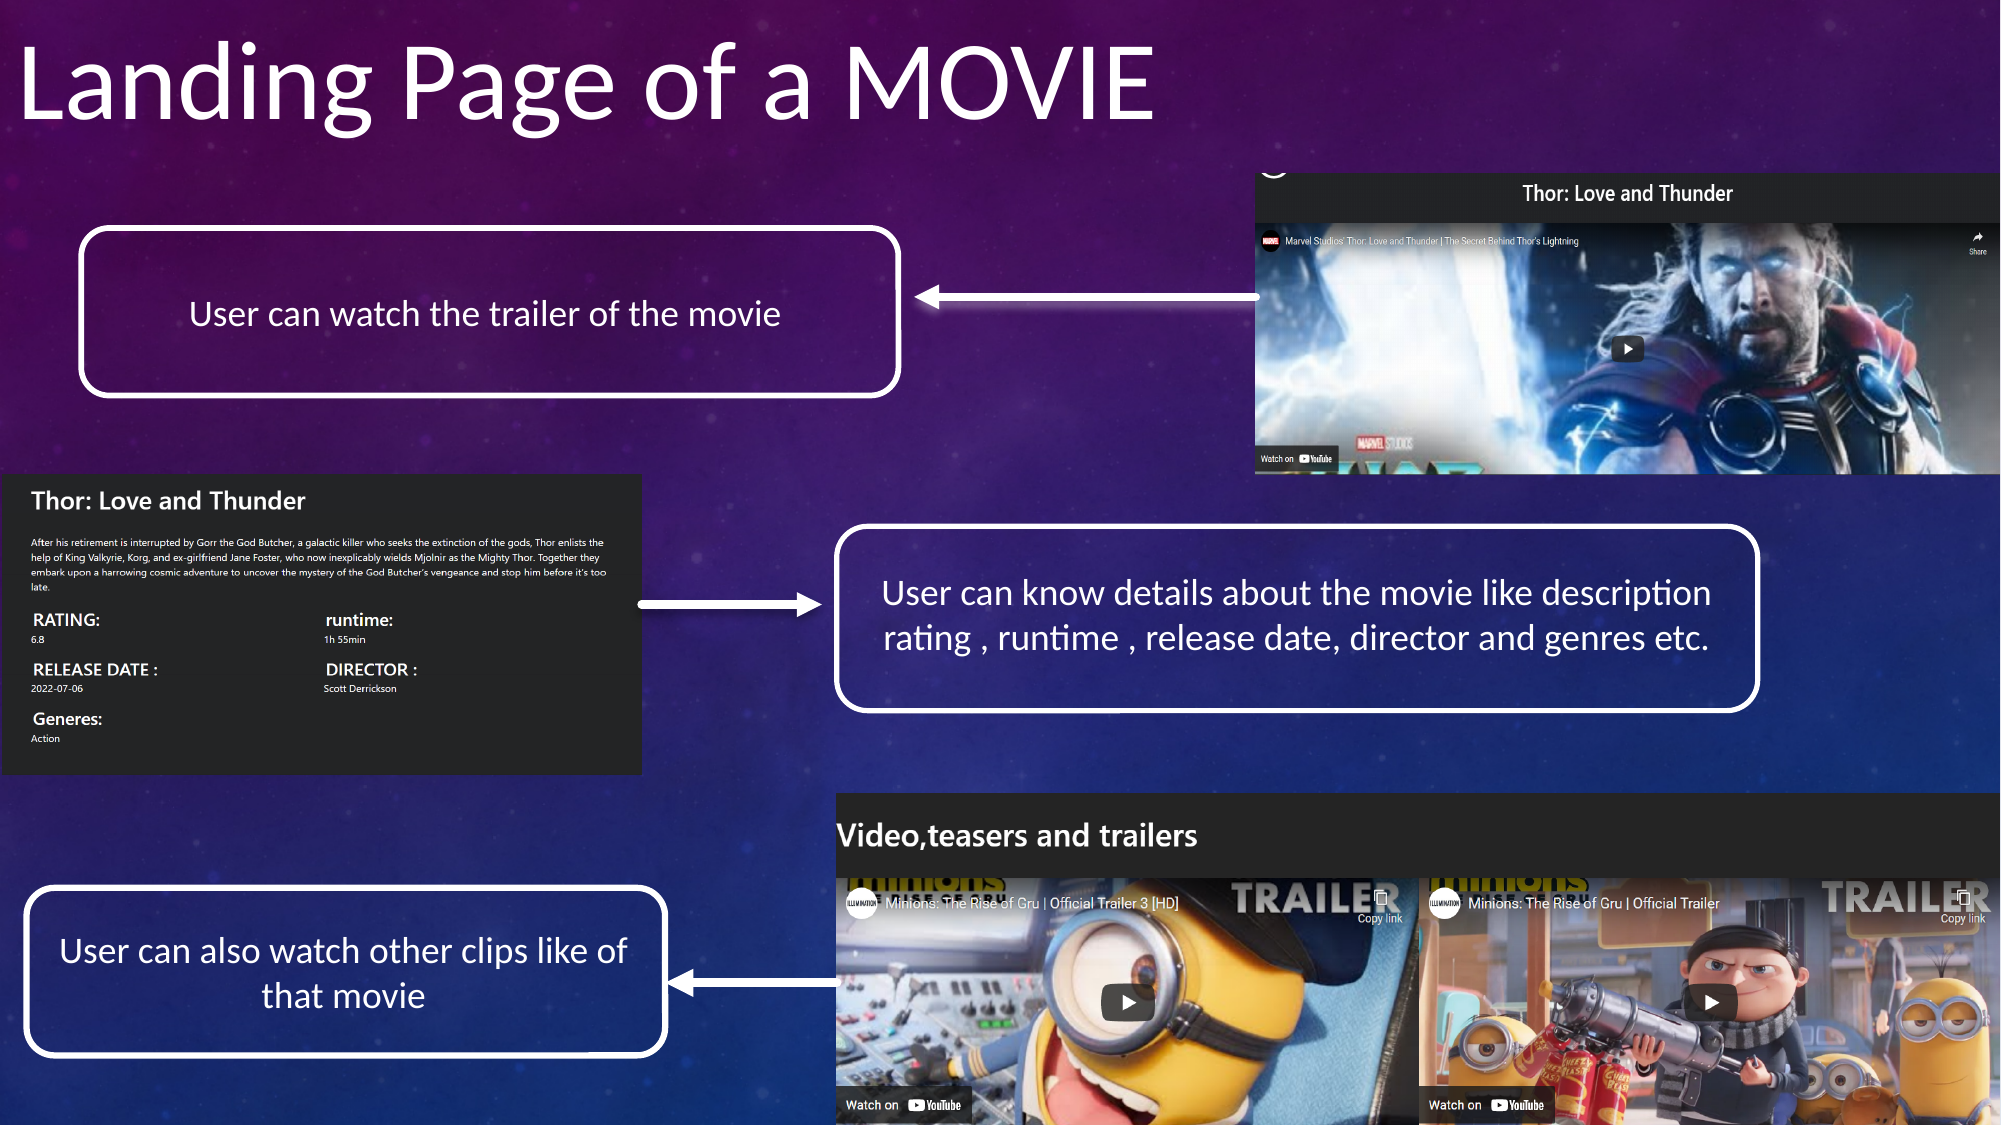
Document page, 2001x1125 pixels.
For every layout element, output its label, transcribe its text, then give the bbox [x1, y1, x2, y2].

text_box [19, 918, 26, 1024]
text_box [836, 526, 1758, 711]
text_box Landing Page of a MOVIE [2, 0, 1178, 150]
text_box [81, 227, 899, 396]
text_box [26, 887, 666, 1056]
picture [0, 0, 2001, 1125]
